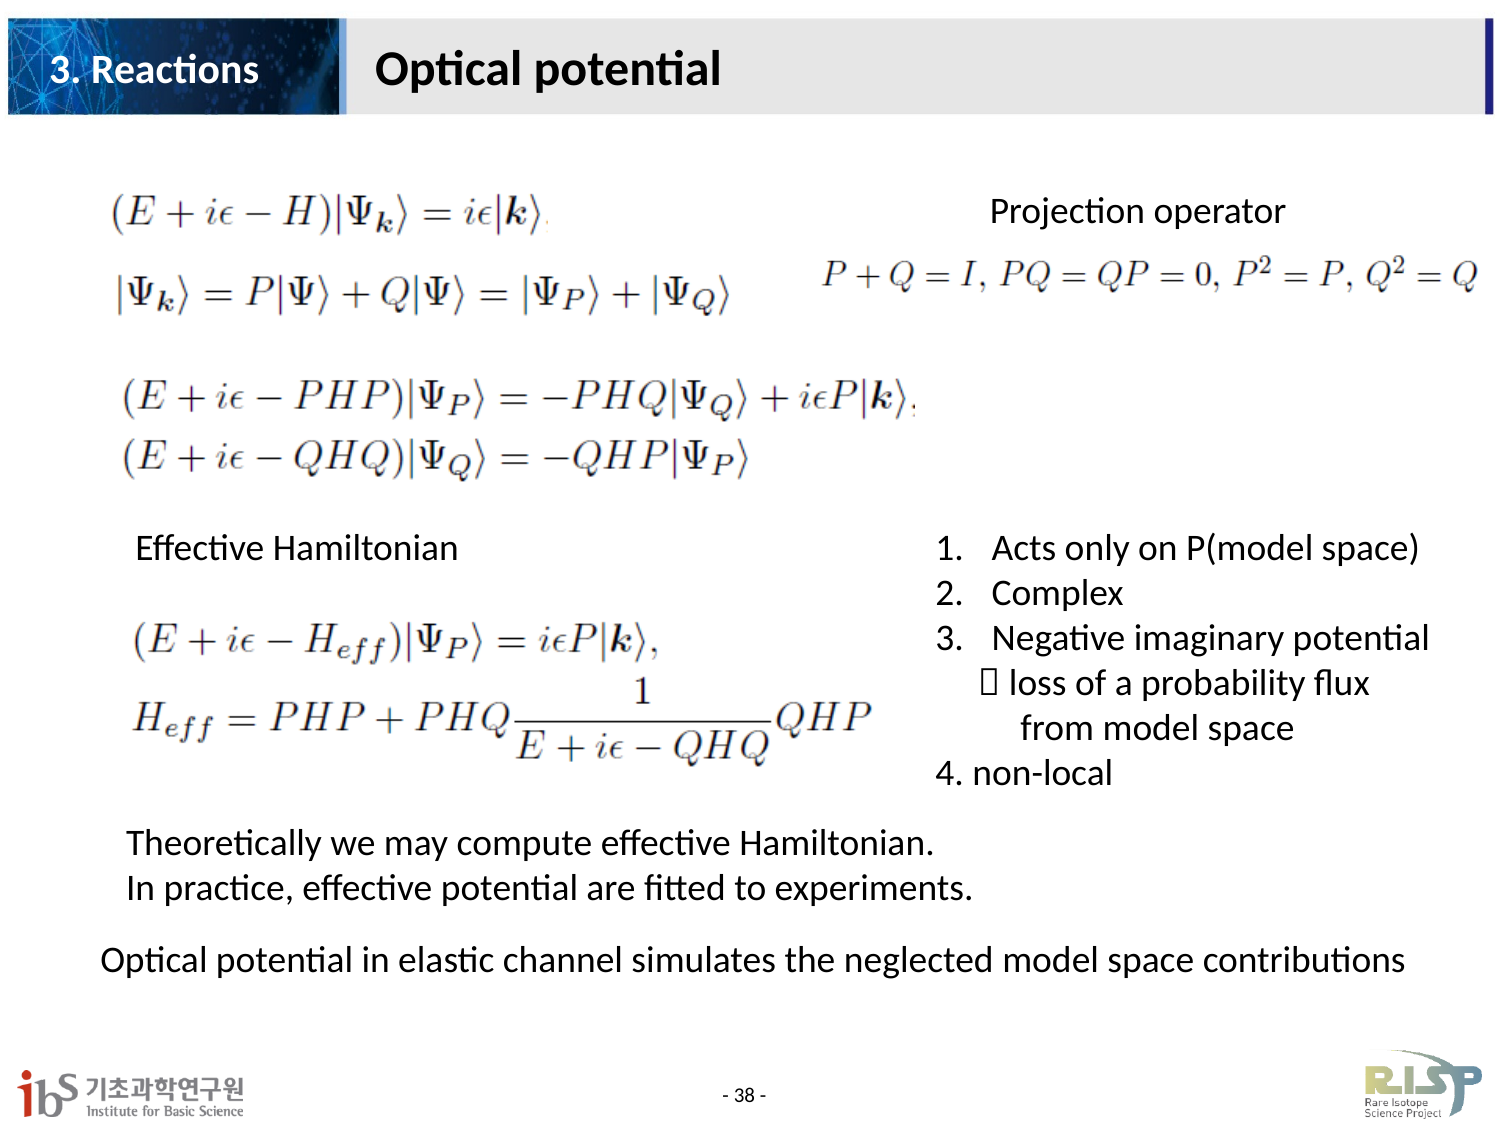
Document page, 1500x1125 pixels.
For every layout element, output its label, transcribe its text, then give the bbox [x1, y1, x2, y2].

text_box Projection operator [974, 179, 1302, 239]
picture [100, 258, 743, 339]
picture [105, 349, 915, 491]
picture [17, 1070, 243, 1117]
picture [2, 10, 1500, 130]
text_box Effective Hamiltonian [120, 515, 474, 575]
text_box Acts only on P(model space) Complex Negative imaginary potential  loss of a probability flux from model space 4. non-local [920, 515, 1454, 800]
picture [1364, 1049, 1482, 1119]
picture [820, 246, 1478, 302]
picture [100, 172, 548, 247]
text_box Optical potential in elastic channel simulates the neglected model space contributions [85, 927, 1423, 987]
picture [100, 591, 895, 787]
text_box Theoretically we may compute effective Hamiltonian. In practice, effective potential are fitted to experiments. [111, 810, 1007, 916]
